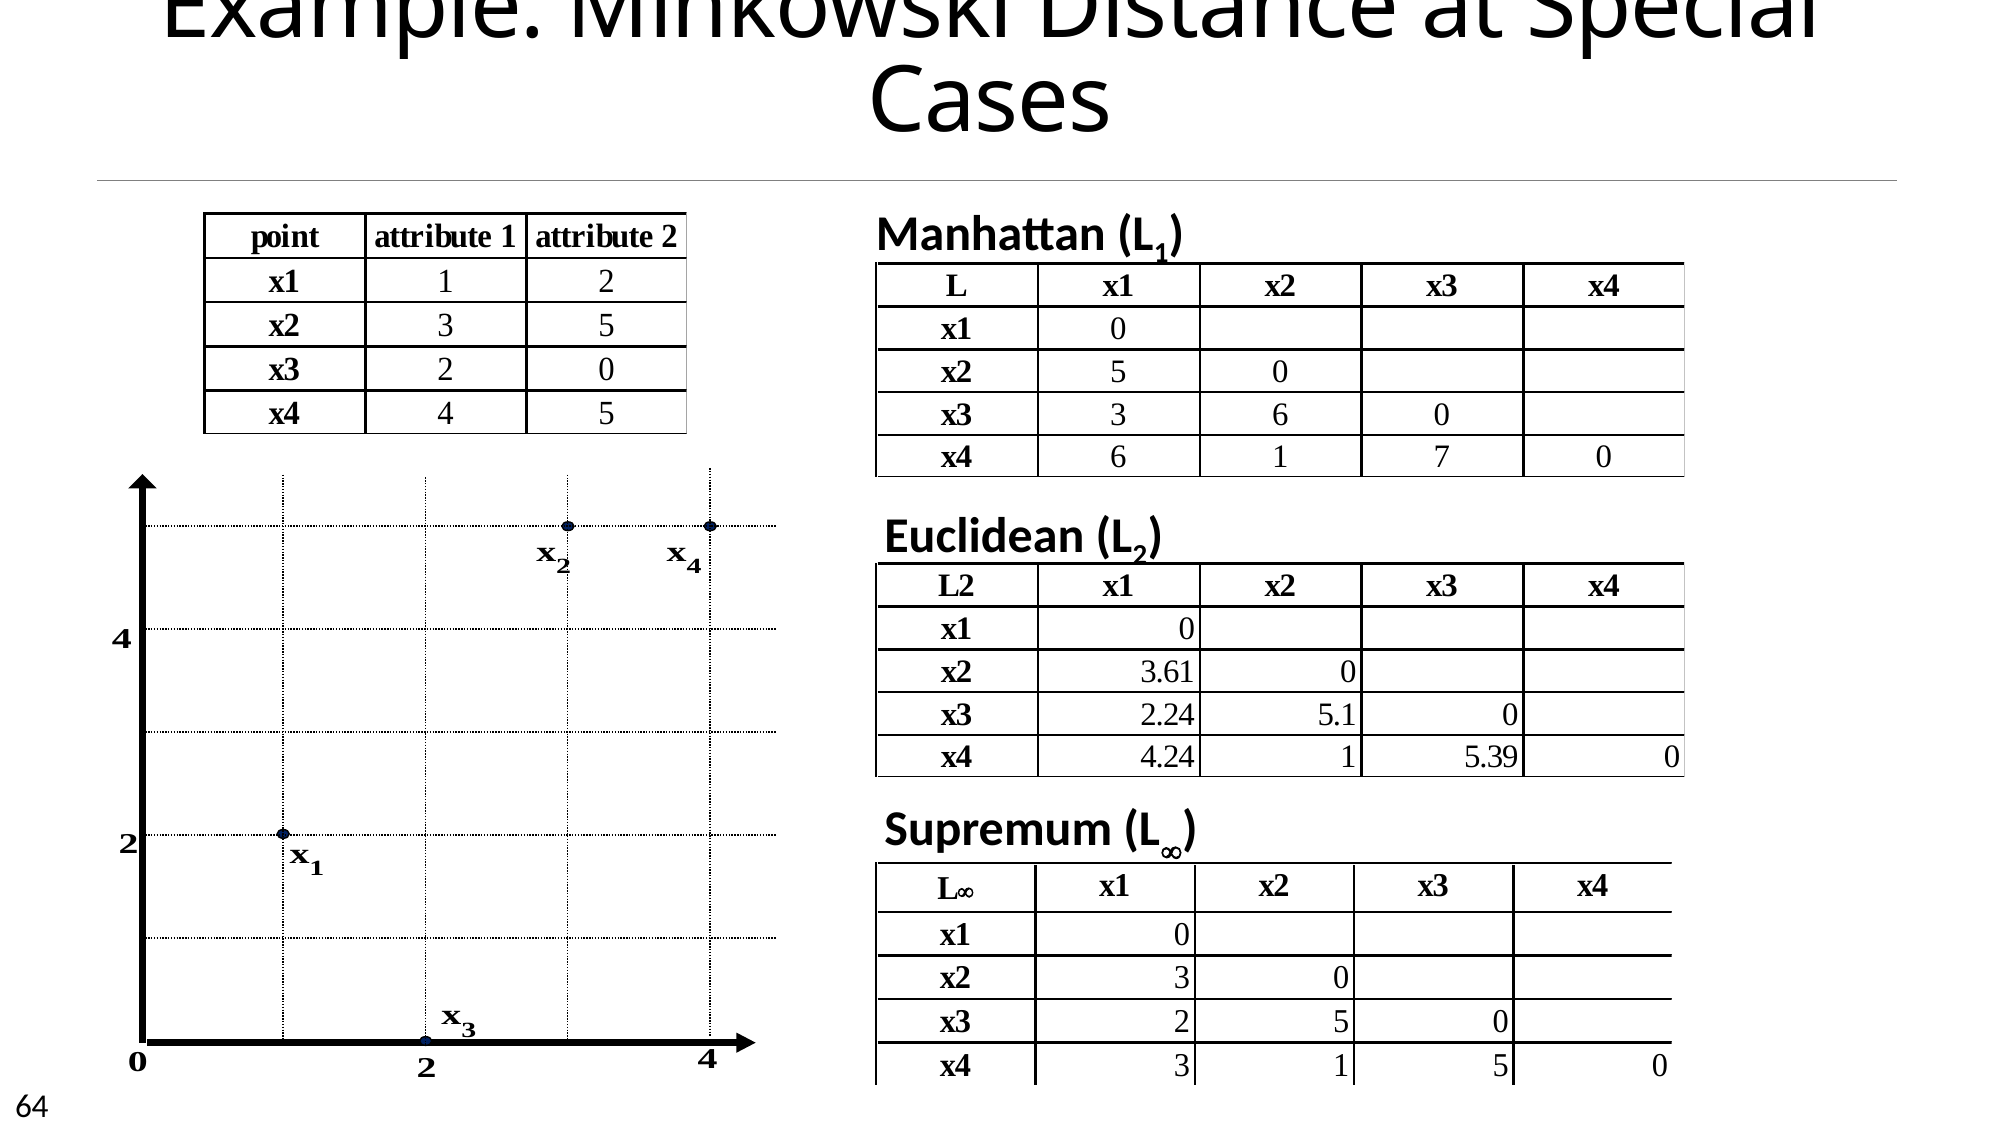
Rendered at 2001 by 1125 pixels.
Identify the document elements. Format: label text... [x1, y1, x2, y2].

text_box Supremum (L) [869, 787, 1224, 874]
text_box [874, 561, 1688, 780]
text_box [104, 461, 788, 1088]
title Example: Minkowski Distance at Special Cases [57, 36, 1923, 158]
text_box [202, 211, 690, 437]
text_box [874, 261, 1688, 480]
text_box Euclidean (L2) [869, 495, 1178, 579]
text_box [874, 861, 1675, 1088]
text_box Manhattan (L1) [861, 192, 1284, 276]
